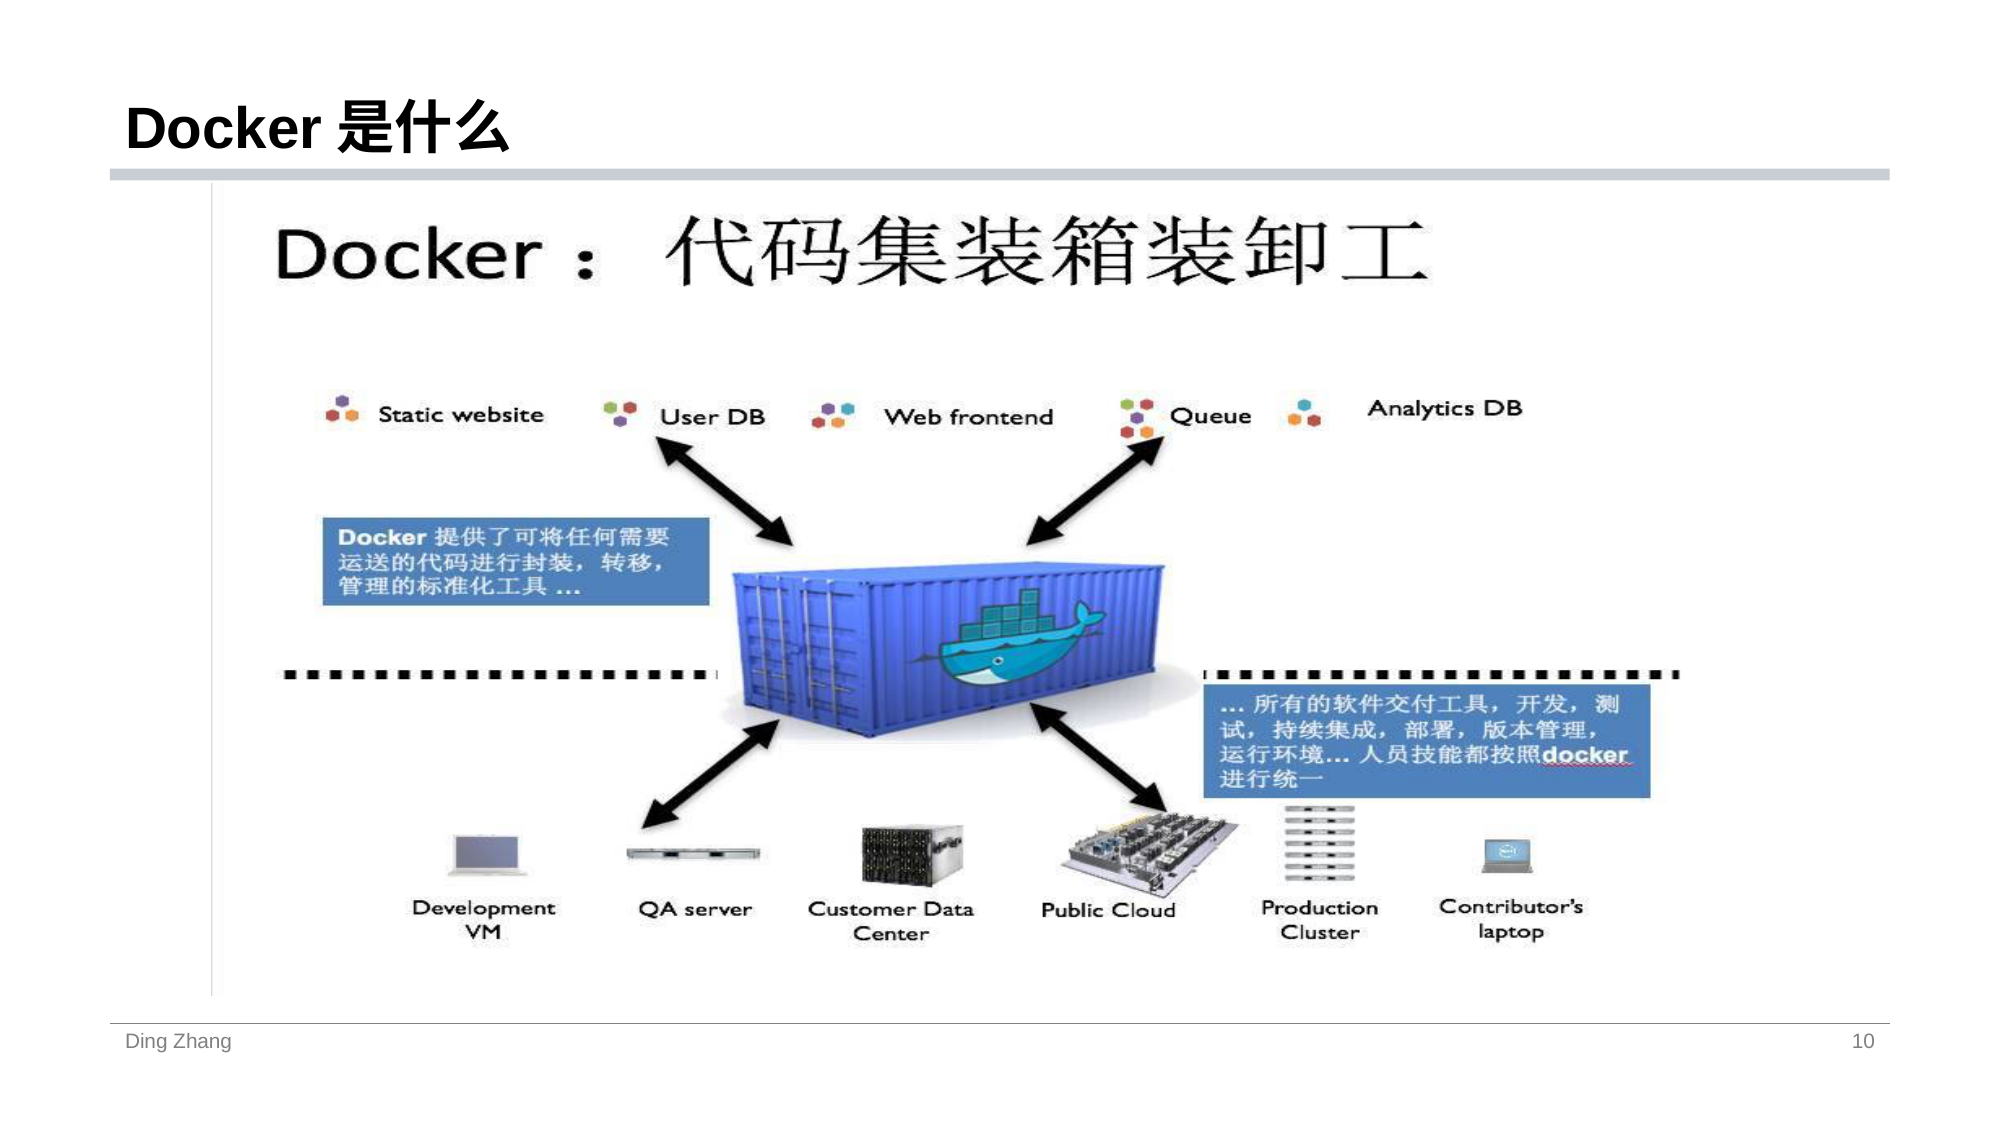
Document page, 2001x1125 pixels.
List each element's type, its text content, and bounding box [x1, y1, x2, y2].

slide_number 10 [1412, 1022, 1890, 1057]
picture [210, 183, 1789, 996]
title Docker是什么 [109, 0, 1890, 169]
footer Ding Zhang [109, 1022, 790, 1057]
